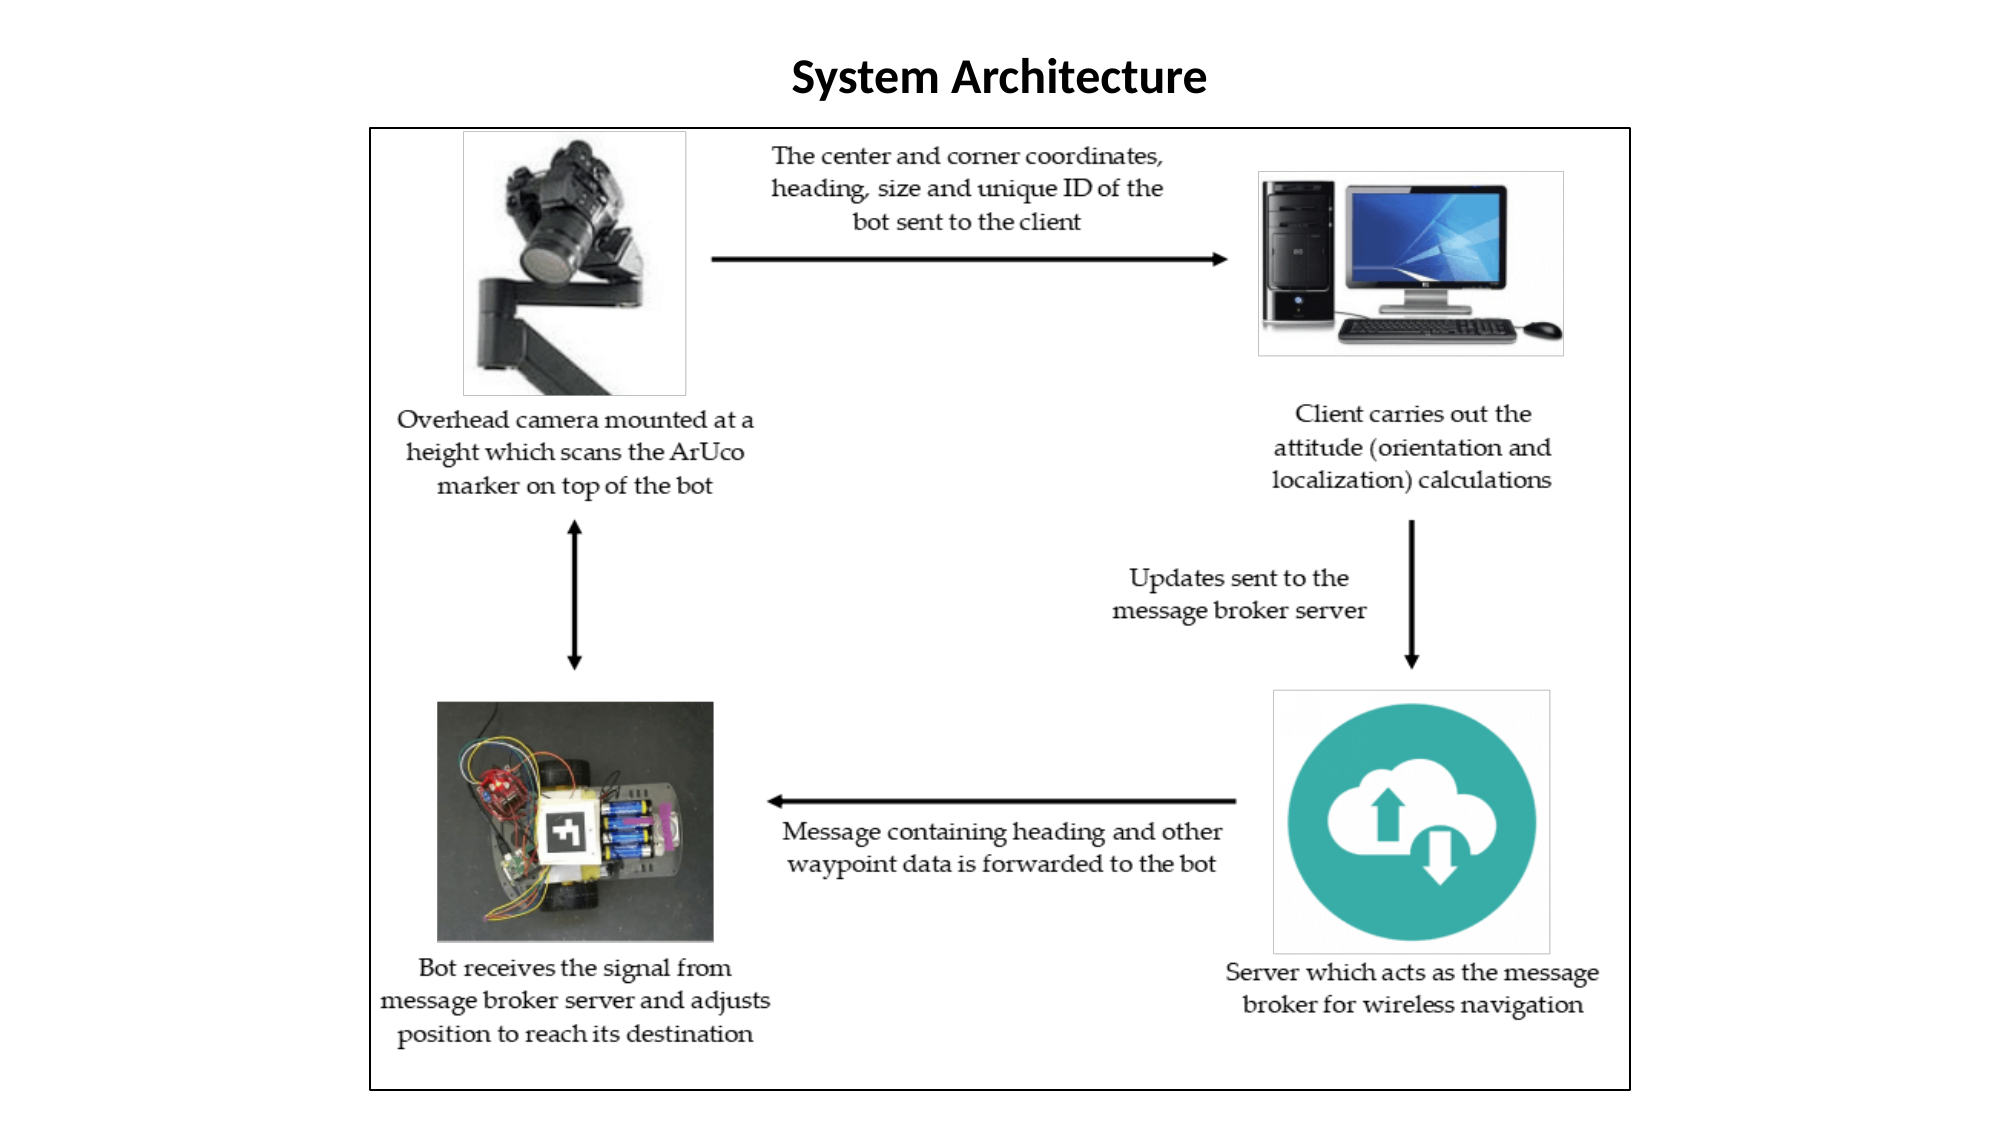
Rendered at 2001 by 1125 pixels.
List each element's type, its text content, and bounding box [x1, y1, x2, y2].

picture [370, 129, 1630, 1089]
text_box System Architecture [776, 35, 1224, 111]
